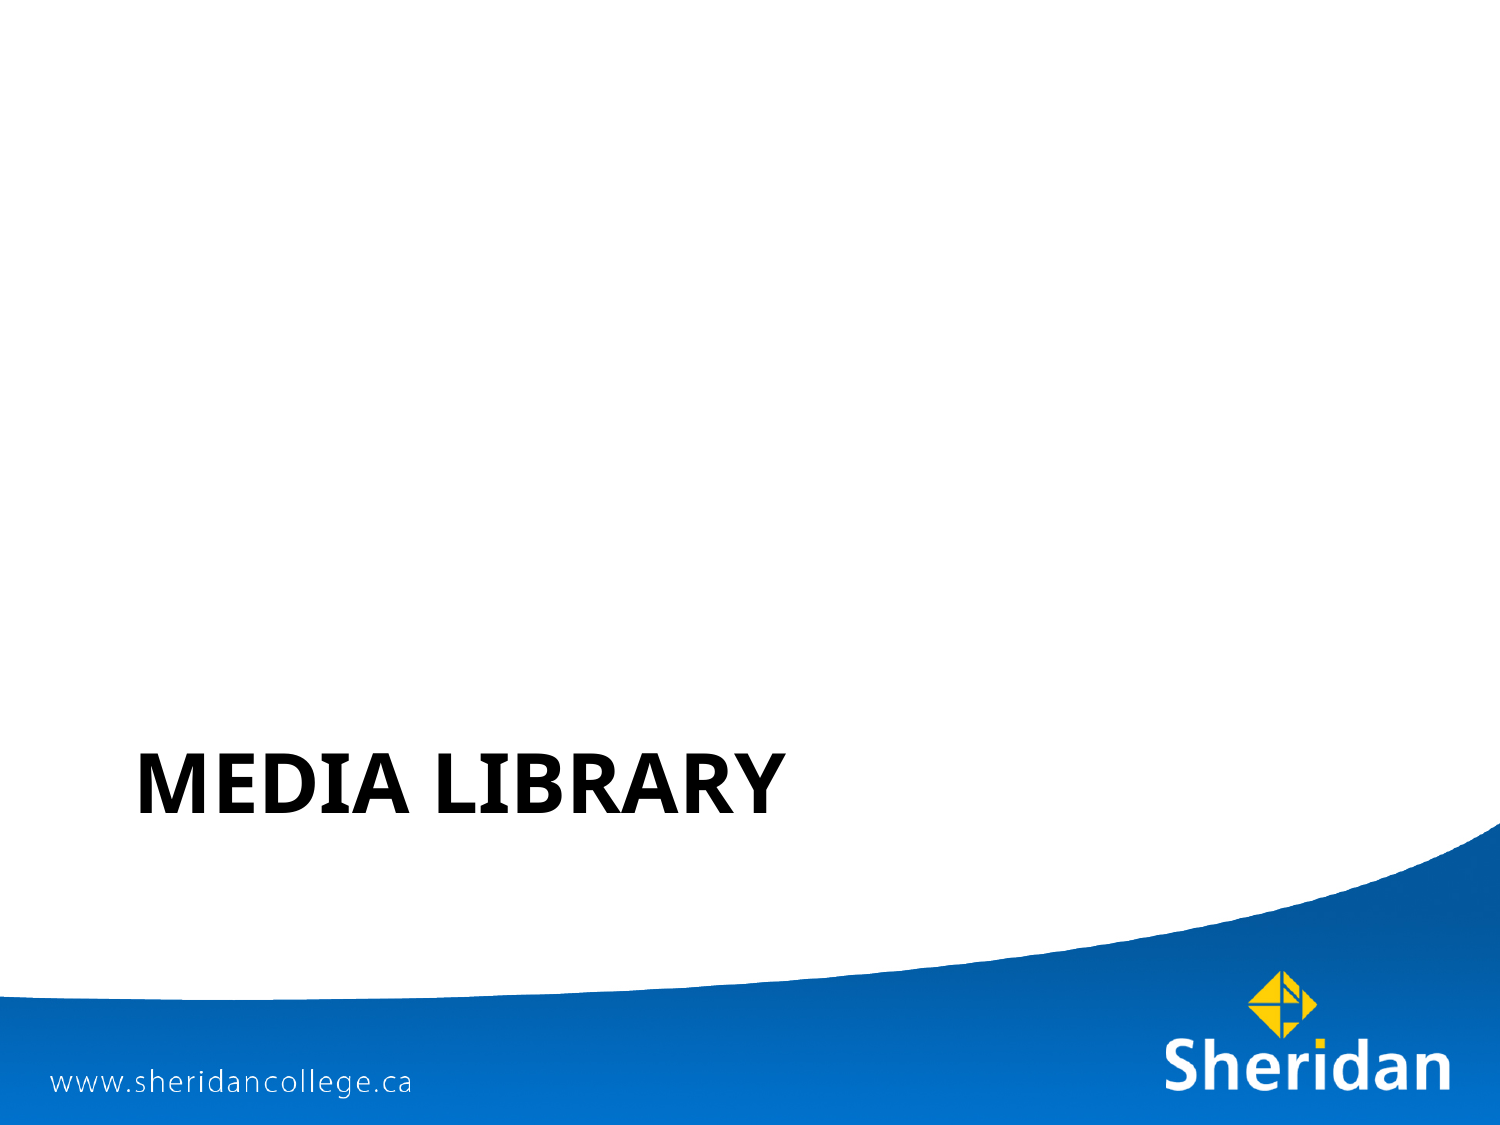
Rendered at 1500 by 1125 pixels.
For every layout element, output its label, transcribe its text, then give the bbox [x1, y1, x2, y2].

picture [0, 86, 1500, 1125]
title Media library [118, 722, 1394, 947]
